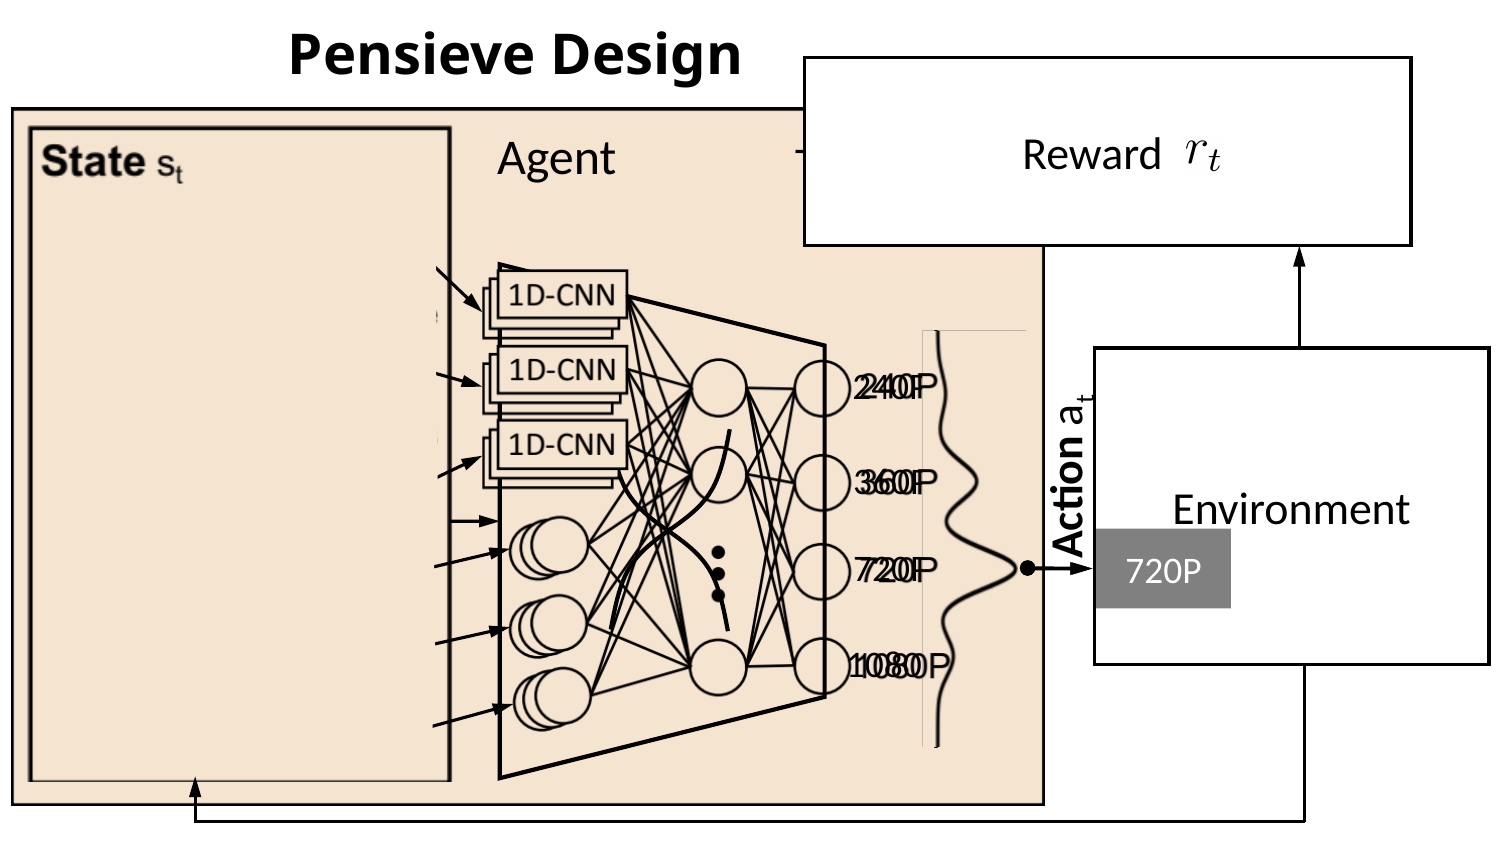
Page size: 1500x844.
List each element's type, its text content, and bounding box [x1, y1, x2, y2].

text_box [793, 56, 1423, 245]
text_box Environment [1107, 347, 1490, 666]
text_box Action at [1092, 308, 1107, 574]
picture [1181, 135, 1226, 175]
text_box Pensieve Design [151, 10, 880, 102]
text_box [1094, 349, 1489, 652]
picture [11, 108, 1043, 805]
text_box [193, 643, 1305, 823]
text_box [417, 251, 1092, 747]
